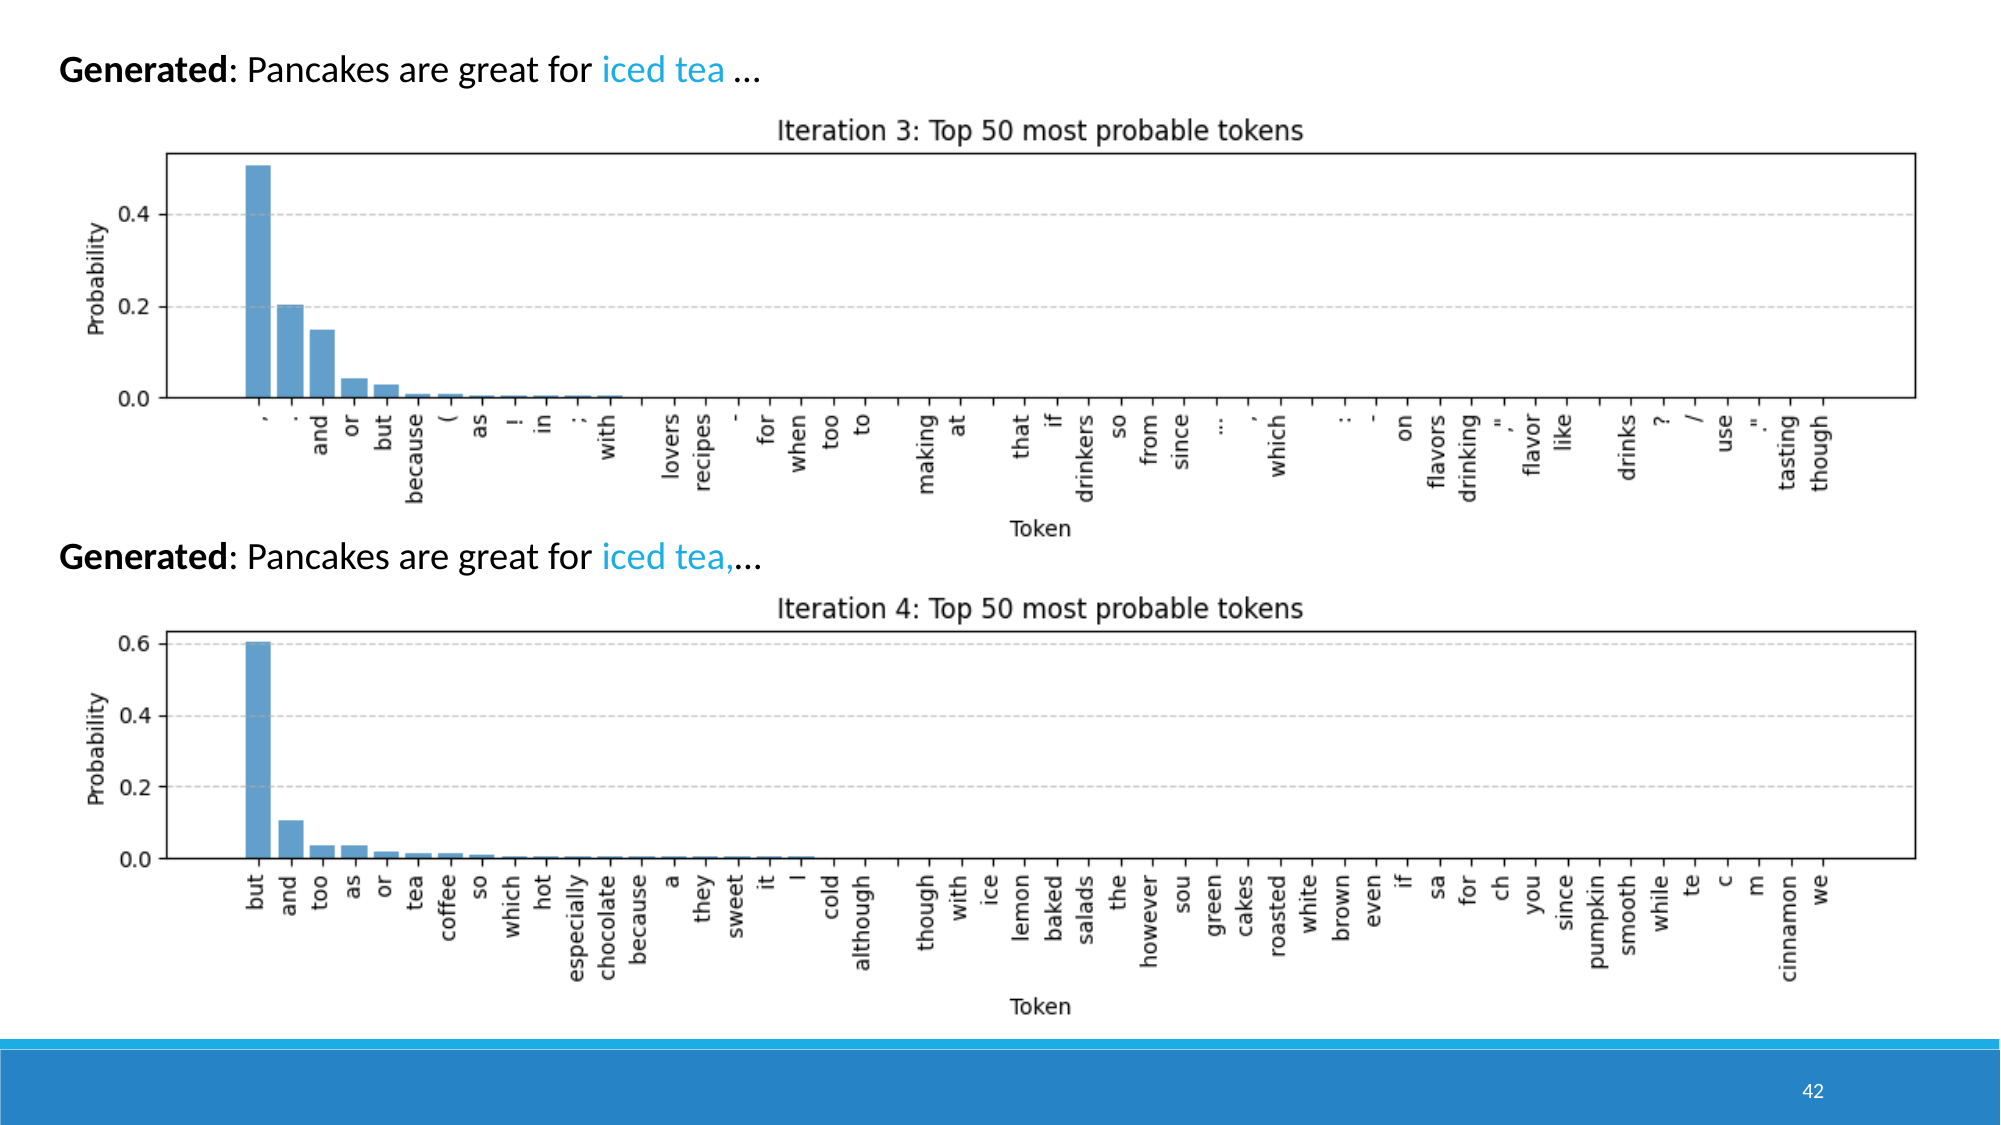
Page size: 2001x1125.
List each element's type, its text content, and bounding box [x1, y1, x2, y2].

picture [70, 581, 1930, 1035]
slide_number ‹#› [1624, 1059, 1840, 1120]
text_box Generated: Pancakes are great for iced tea … [0, 38, 1211, 164]
picture [70, 102, 1930, 557]
text_box Generated: Pancakes are great for iced tea,… [0, 524, 1211, 651]
